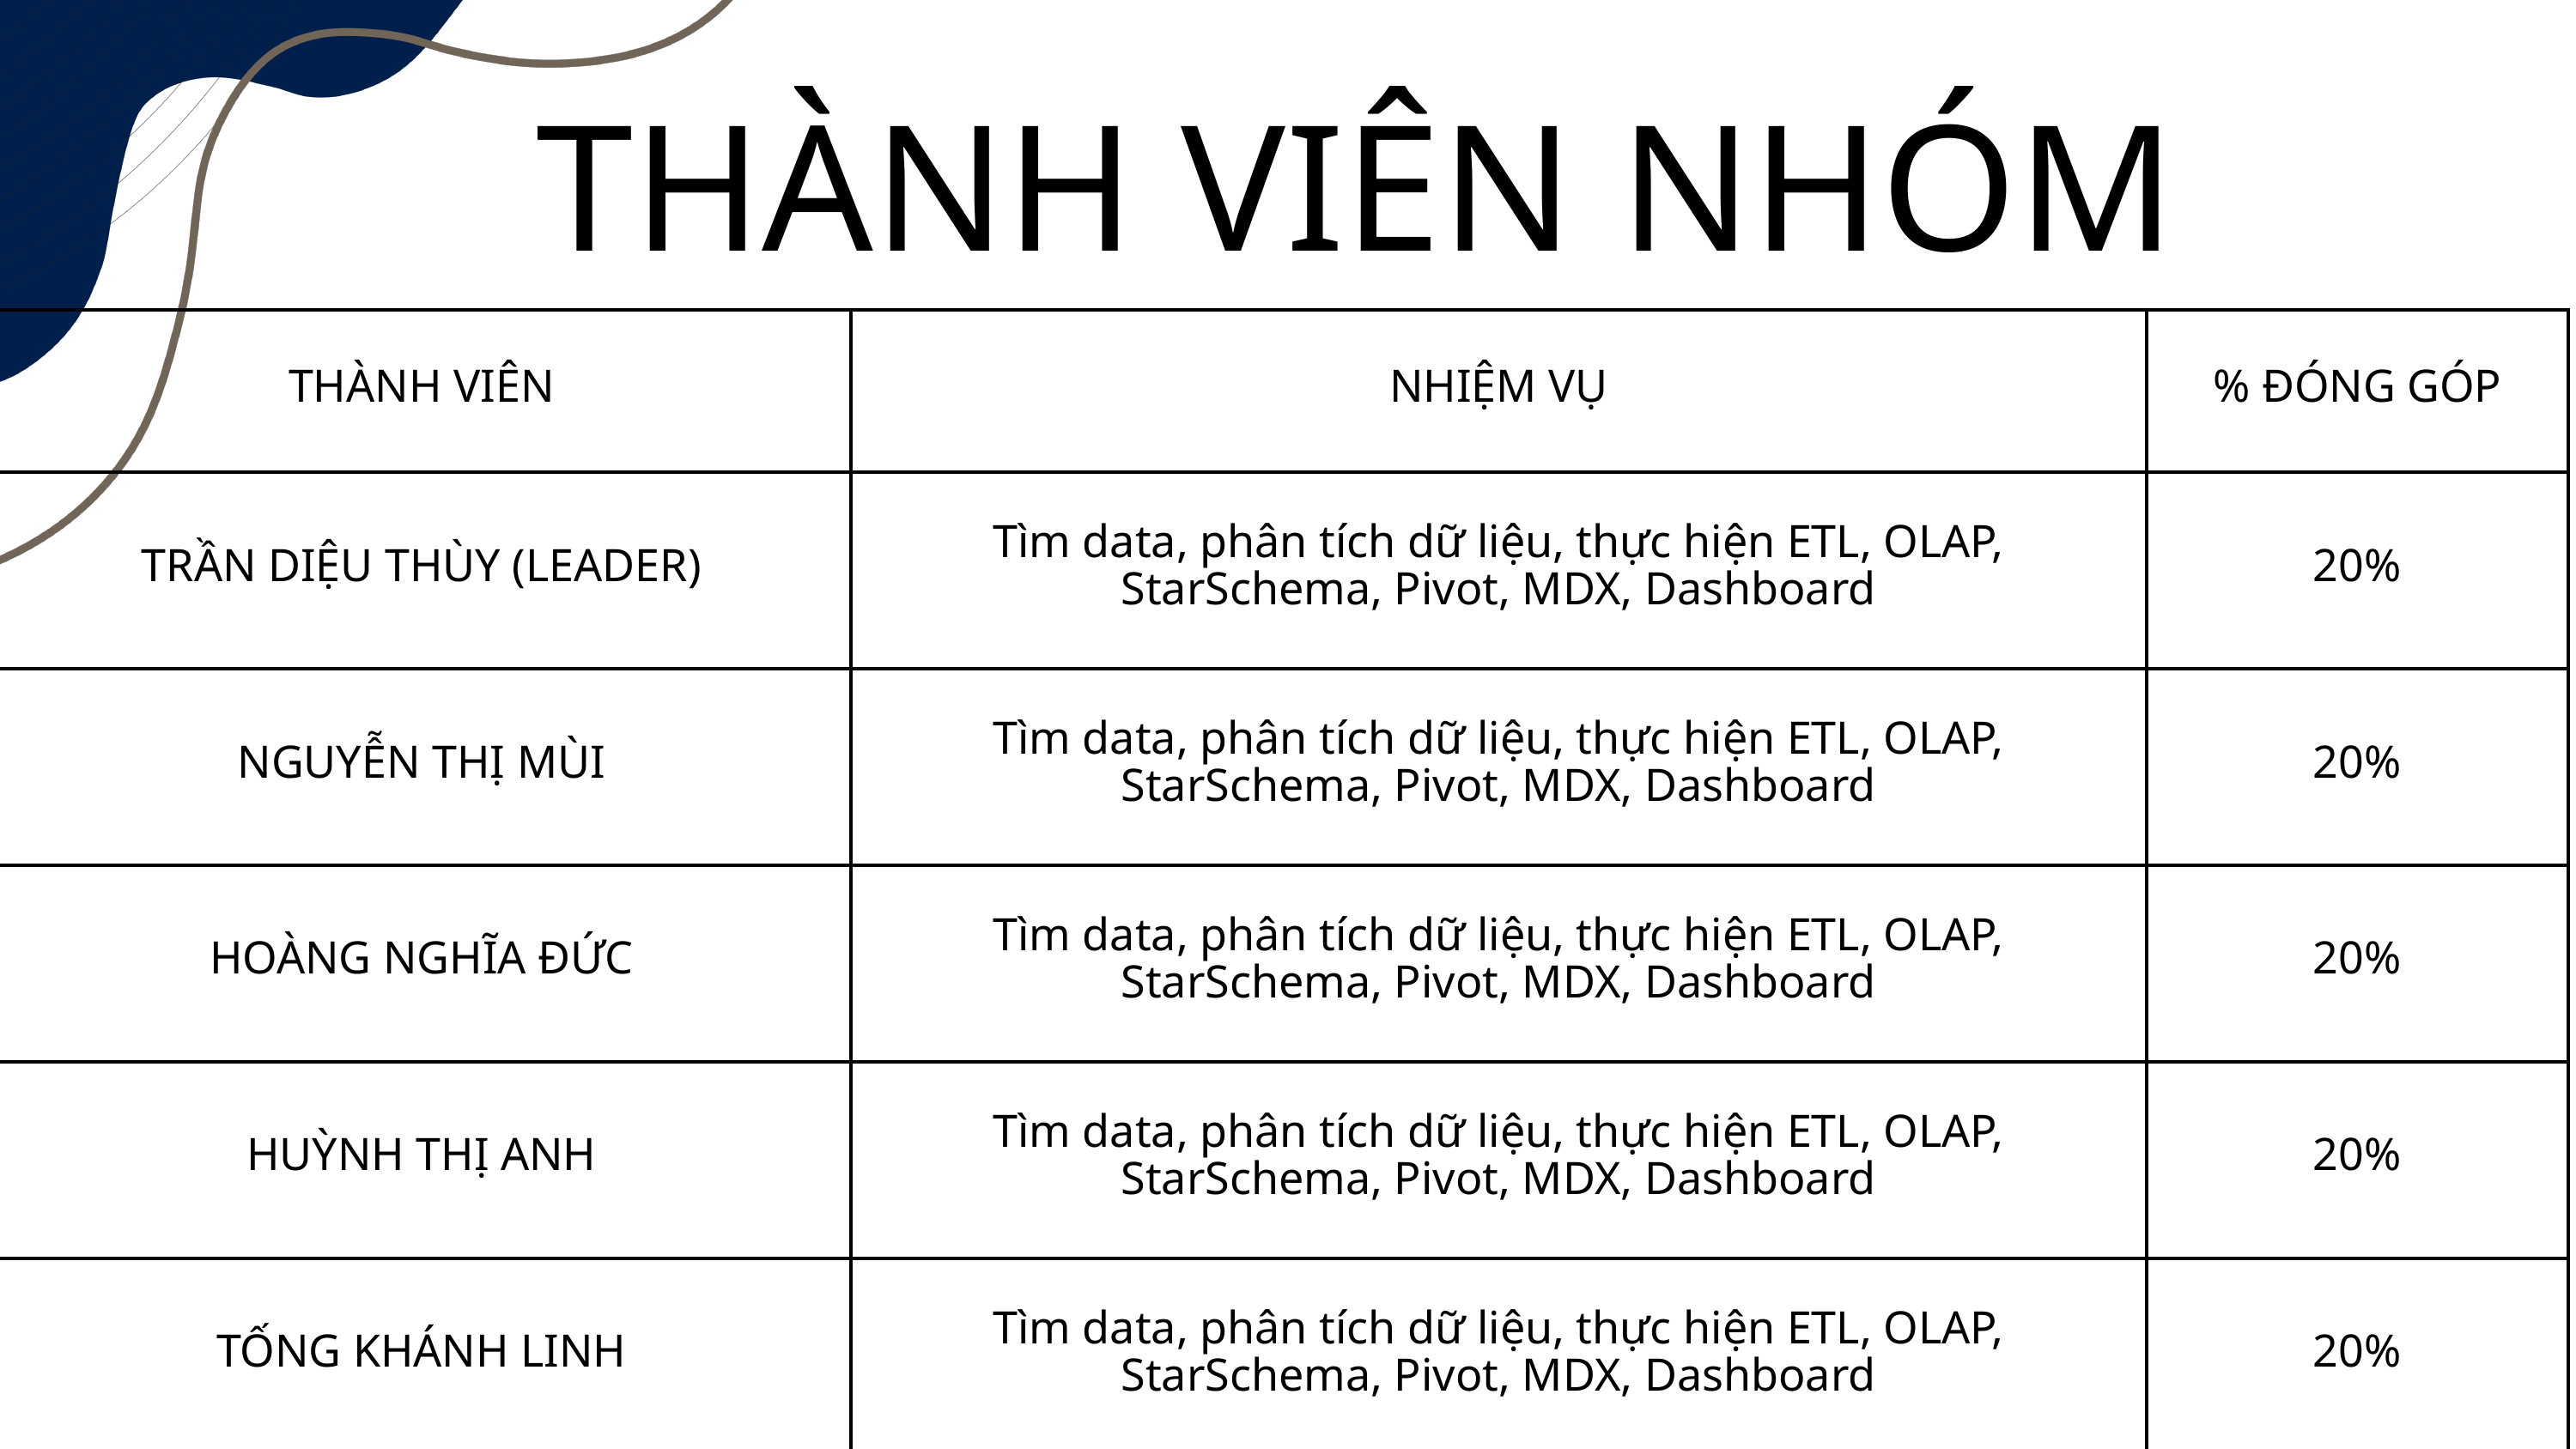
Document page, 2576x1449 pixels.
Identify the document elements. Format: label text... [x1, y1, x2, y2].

table_cell 20% [2148, 867, 2567, 1060]
table_cell NGUYỄN THỊ MÙI [0, 670, 849, 864]
table_cell HUỲNH THỊ ANH [0, 1064, 849, 1257]
table_cell 20% [2148, 1064, 2567, 1257]
table_cell Tìm data, phân tích dữ liệu, thực hiện ETL, OLAP, StarSchema, Pivot, MDX, Dashboard [853, 867, 2145, 1060]
table_cell TỐNG KHÁNH LINH [0, 1260, 849, 1449]
table_cell 20% [2148, 1260, 2567, 1449]
table_cell 20% [2148, 670, 2567, 864]
table_cell TRẦN DIỆU THÙY (LEADER) [0, 474, 849, 667]
table_header % ĐÓNG GÓP [2148, 312, 2567, 470]
table_cell HOÀNG NGHĨA ĐỨC [0, 867, 849, 1060]
table_cell Tìm data, phân tích dữ liệu, thực hiện ETL, OLAP, StarSchema, Pivot, MDX, Dashboard [853, 474, 2145, 667]
text_box [0, 0, 740, 308]
text_box THÀNH VIÊN NHÓM [366, 41, 2347, 287]
table_header NHIỆM VỤ [853, 312, 2145, 470]
table_cell Tìm data, phân tích dữ liệu, thực hiện ETL, OLAP, StarSchema, Pivot, MDX, Dashboard [853, 1260, 2145, 1449]
table_header THÀNH VIÊN [0, 312, 849, 470]
table_cell Tìm data, phân tích dữ liệu, thực hiện ETL, OLAP, StarSchema, Pivot, MDX, Dashboard [853, 1064, 2145, 1257]
table_cell 20% [2148, 474, 2567, 667]
table_cell Tìm data, phân tích dữ liệu, thực hiện ETL, OLAP, StarSchema, Pivot, MDX, Dashboard [853, 670, 2145, 864]
